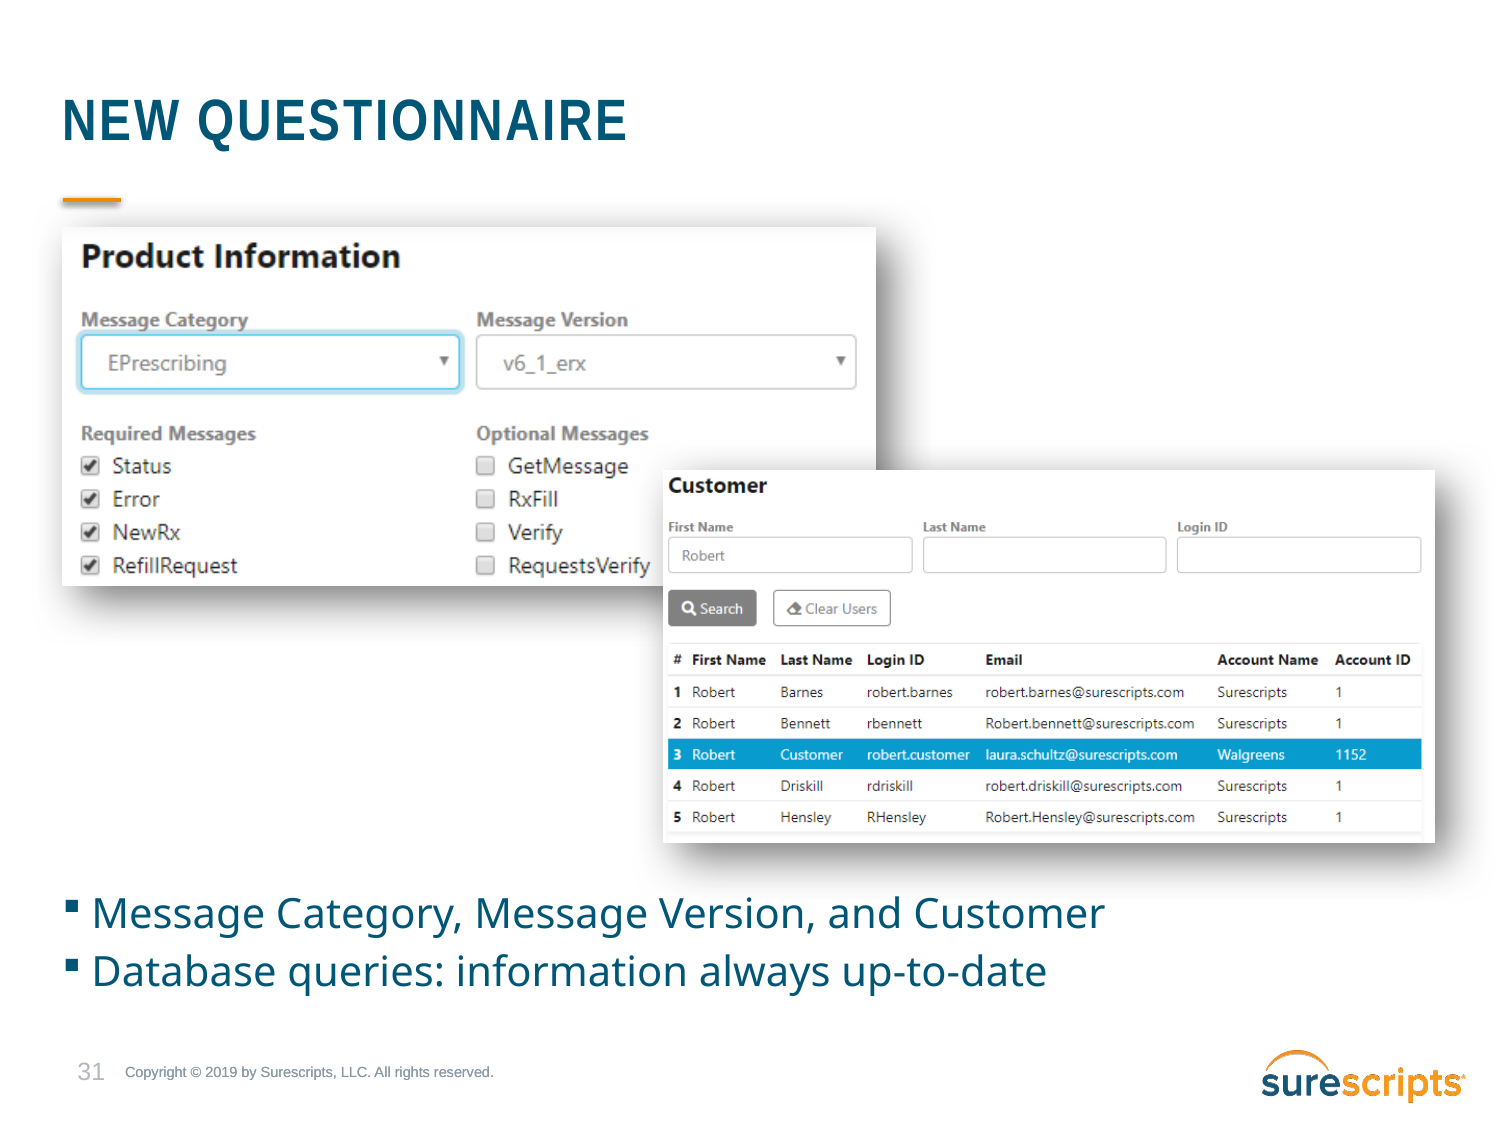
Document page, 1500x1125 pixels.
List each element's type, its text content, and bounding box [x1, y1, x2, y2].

picture [1253, 1040, 1475, 1113]
title New Questionnaire [62, 50, 1367, 184]
slide_number 31 [62, 1039, 413, 1100]
list Message Category, Message Version, and Customer Database queries: information always up-to-date [62, 886, 1450, 996]
picture [62, 227, 1435, 843]
